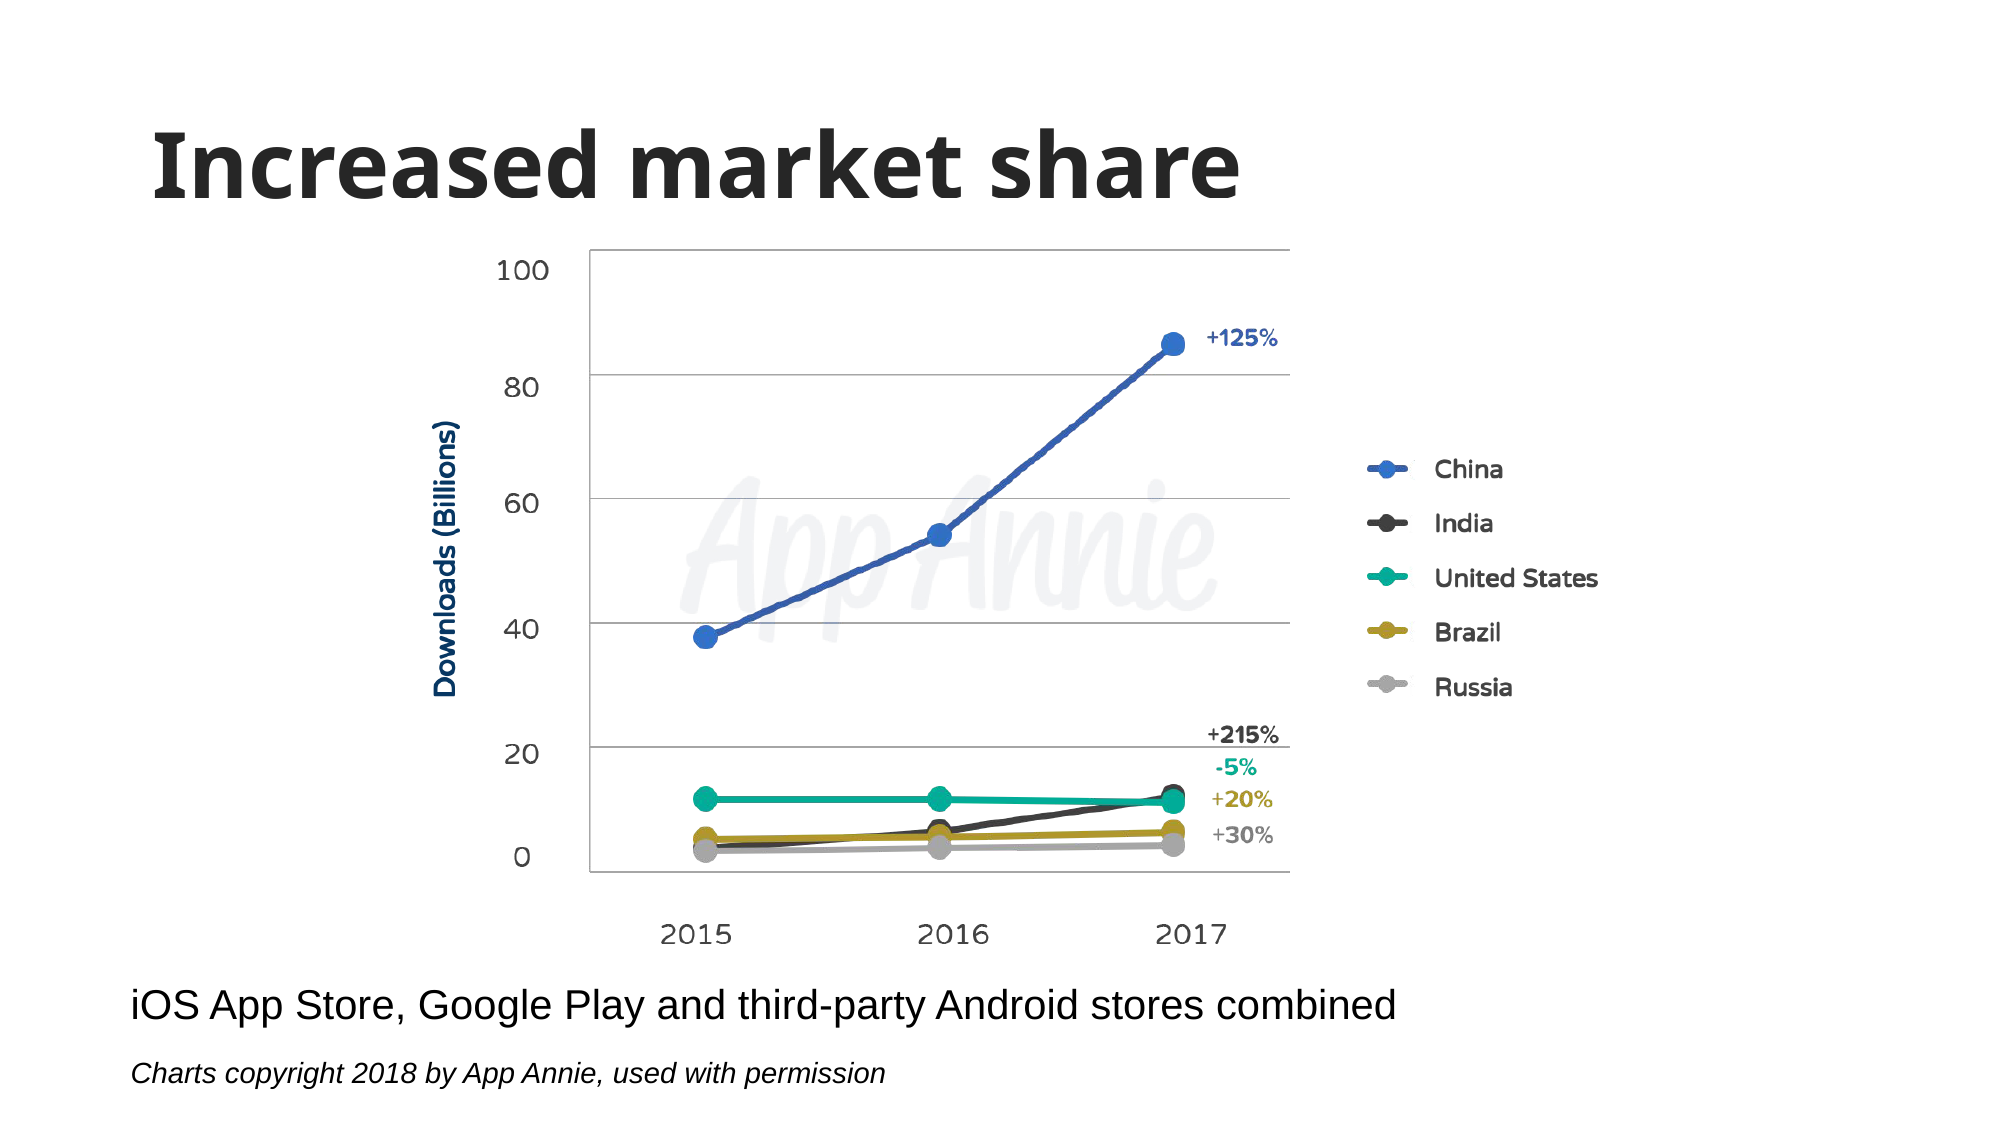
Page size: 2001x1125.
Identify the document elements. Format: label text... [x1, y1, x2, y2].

text_box Charts copyright 2018 by App Annie, used with permission [115, 1047, 1885, 1098]
text_box iOS App Store, Google Play and third-party Android stores combined [115, 970, 1885, 1035]
title Increased market share [137, 59, 1863, 278]
picture [379, 198, 1621, 971]
